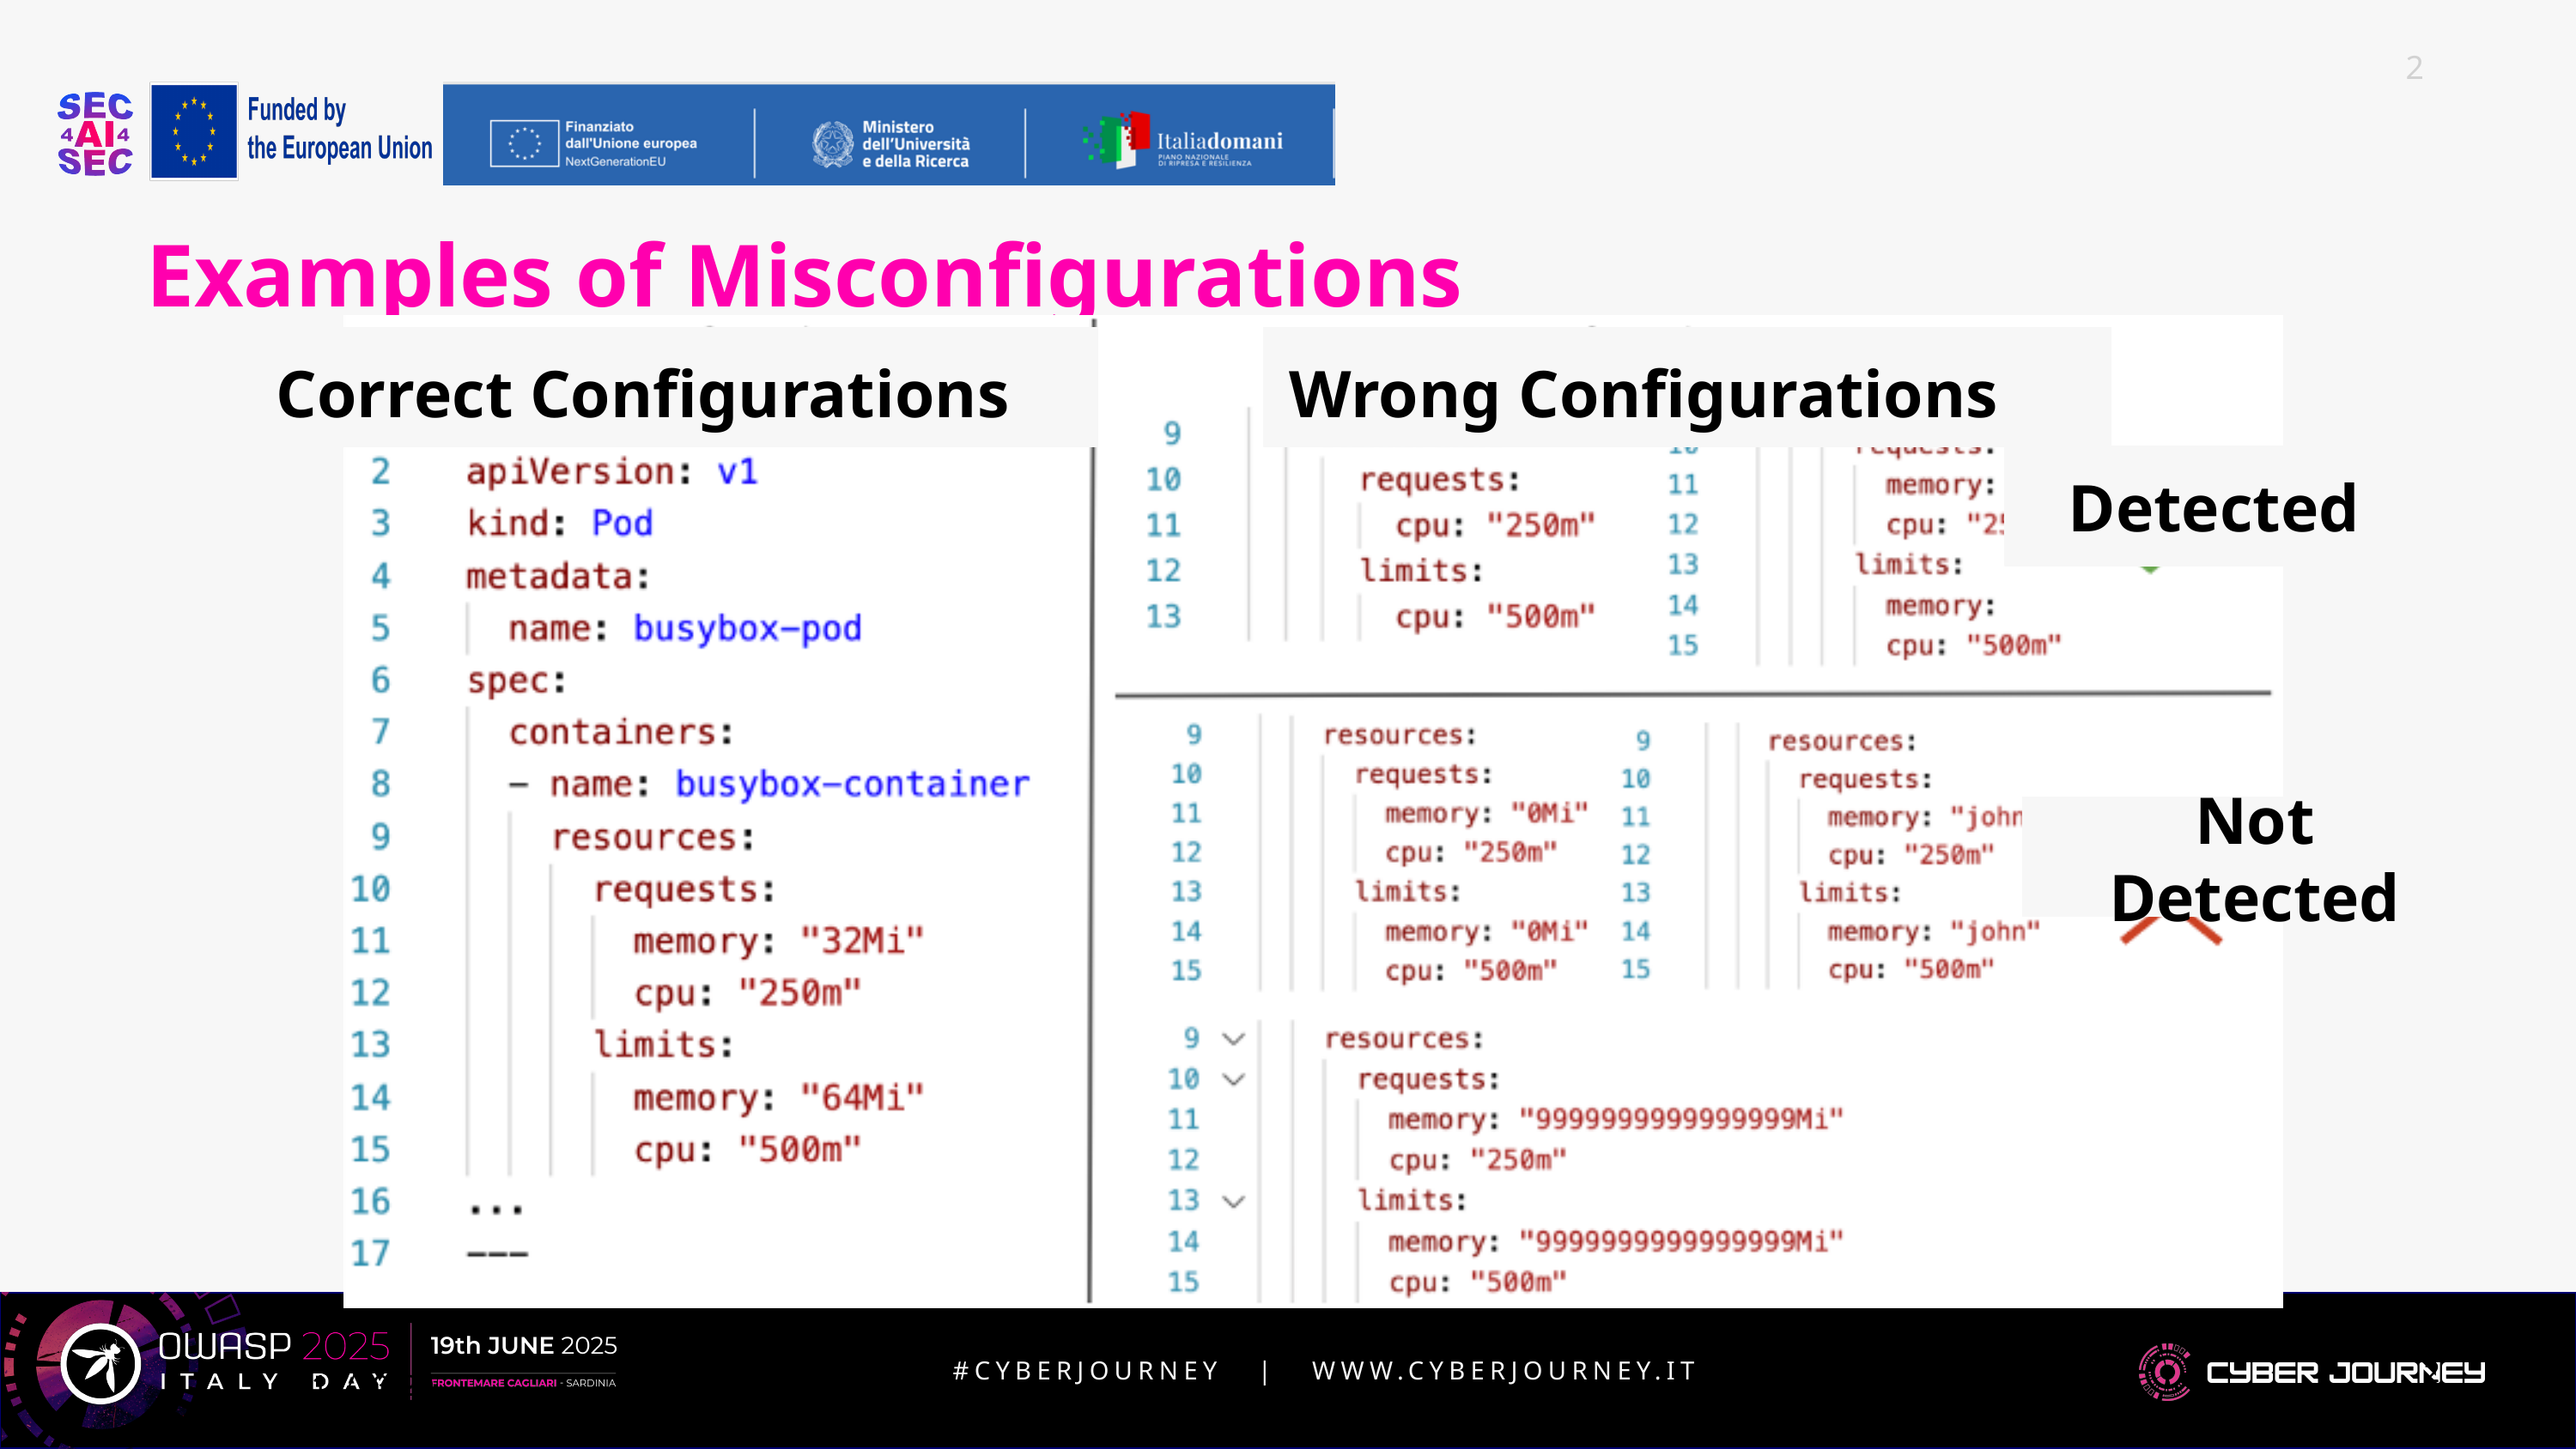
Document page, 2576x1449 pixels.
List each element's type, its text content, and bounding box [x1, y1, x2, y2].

picture [1, 1292, 617, 1449]
slide_number 2 [2410, 1337, 2566, 1449]
picture [343, 315, 2283, 1308]
picture [43, 77, 1335, 185]
text_box Not Detected [2283, 797, 2488, 917]
text_box Correct Configurations [250, 327, 343, 447]
picture [2139, 1343, 2410, 1401]
title Examples of Misconfigurations [139, 229, 2263, 379]
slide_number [304, 1344, 449, 1422]
text_box Detected [2283, 446, 2423, 566]
